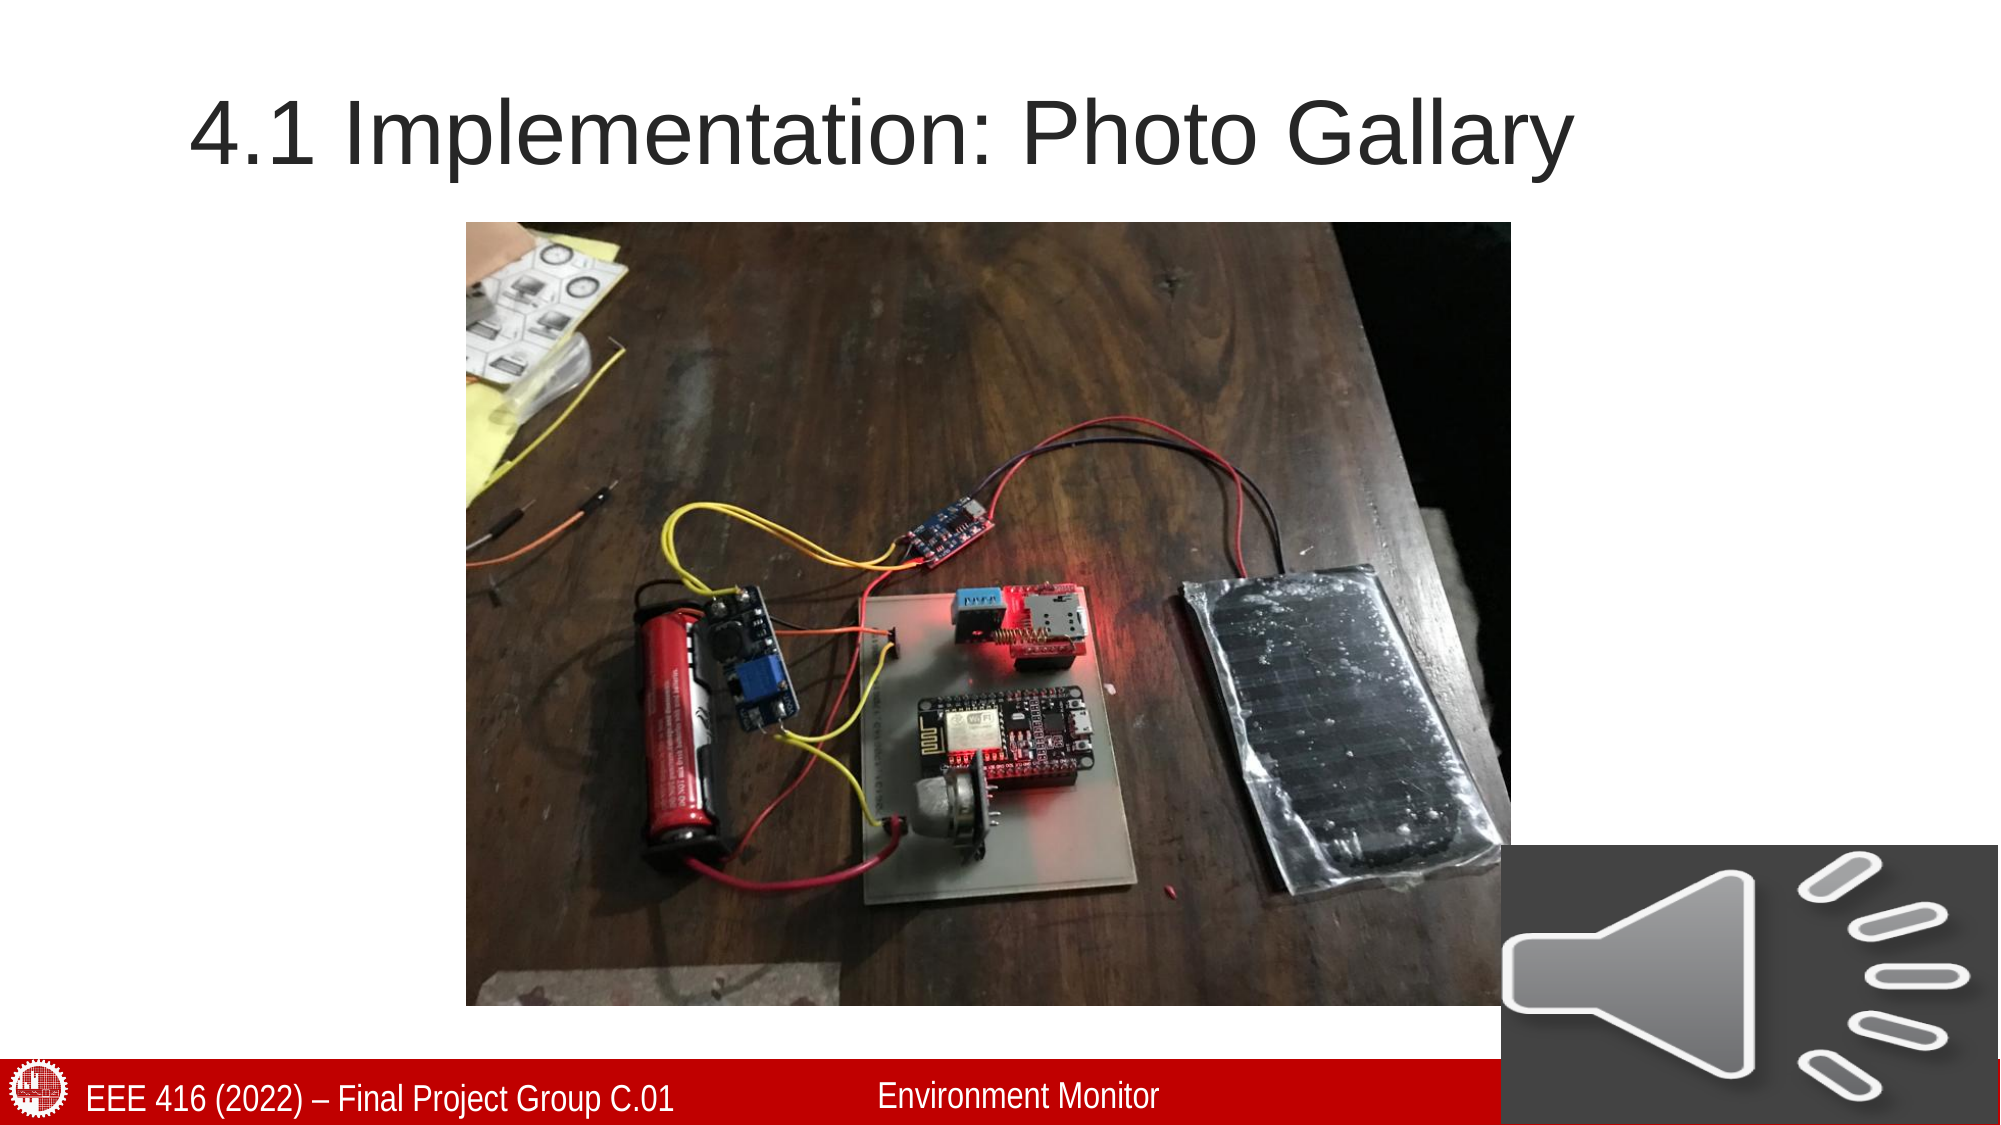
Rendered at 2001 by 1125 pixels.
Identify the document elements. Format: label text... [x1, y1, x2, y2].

title 4.1 Implementation: Photo Gallary [174, 75, 1825, 195]
footer Environment Monitor [862, 1063, 1494, 1125]
picture [8, 1059, 71, 1118]
picture [466, 222, 2000, 1125]
slide_number EEE 416 (2022) – Final Project Group C.01 [70, 1066, 862, 1125]
